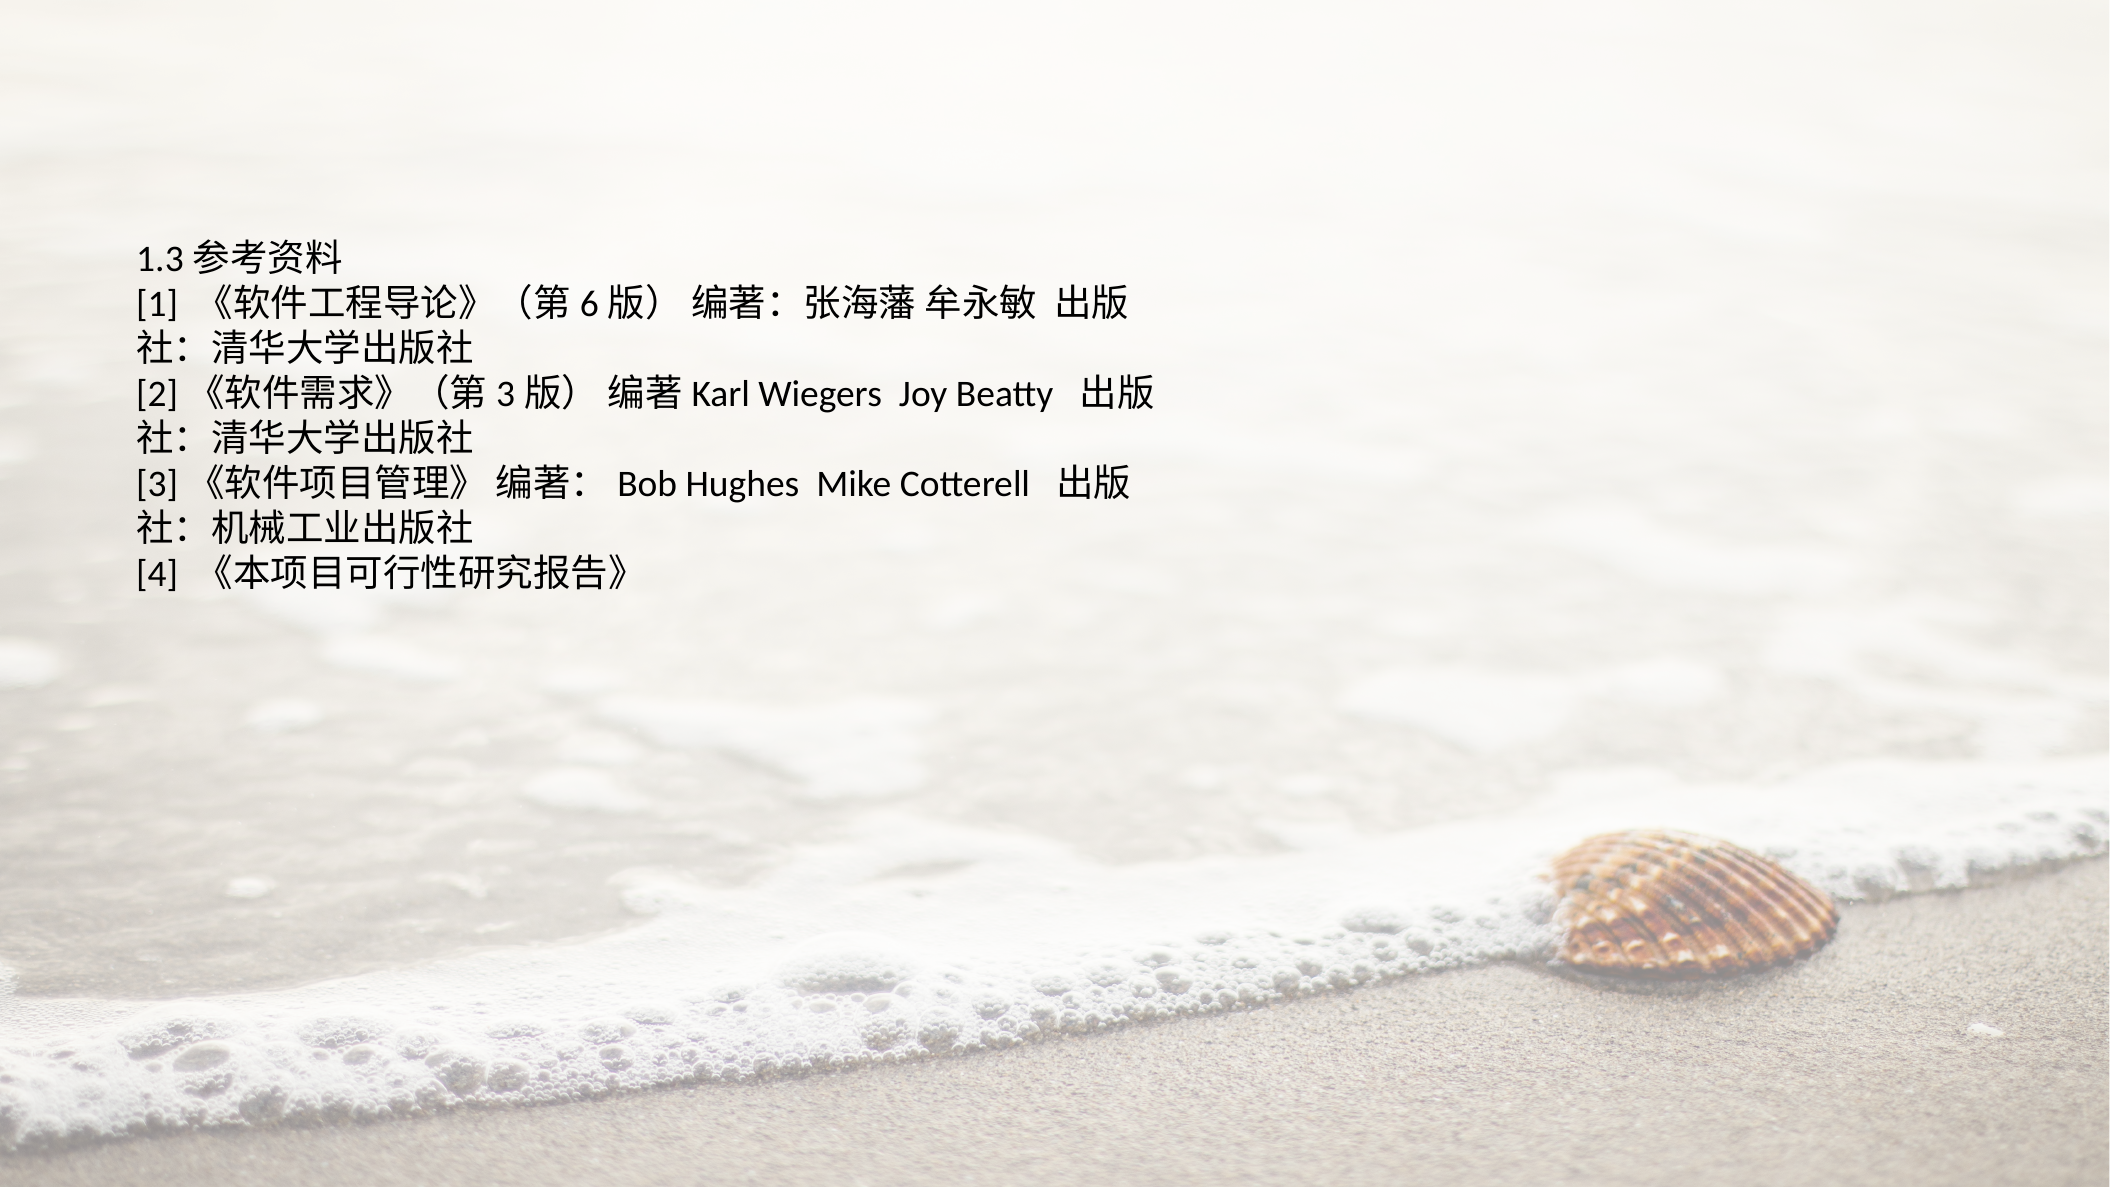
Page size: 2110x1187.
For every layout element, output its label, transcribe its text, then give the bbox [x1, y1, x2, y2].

text_box 感谢聆听 [0, 0, 2110, 1187]
text_box 1.3参考资料 [1] 《软件工程导论》（第6版） 编著：张海藩 牟永敏 出版社：清华大学出版社 [2]《软件需求》（第3版） 编著Karl Wiegers Joy Beatty 出版社：清华大学出版社 [3]《软件项目管理》 编著：Bob Hughes Mike Cotterell 出版社：机械工业出版社 [4] 《本项目可行性研究报告》 [121, 227, 1177, 602]
